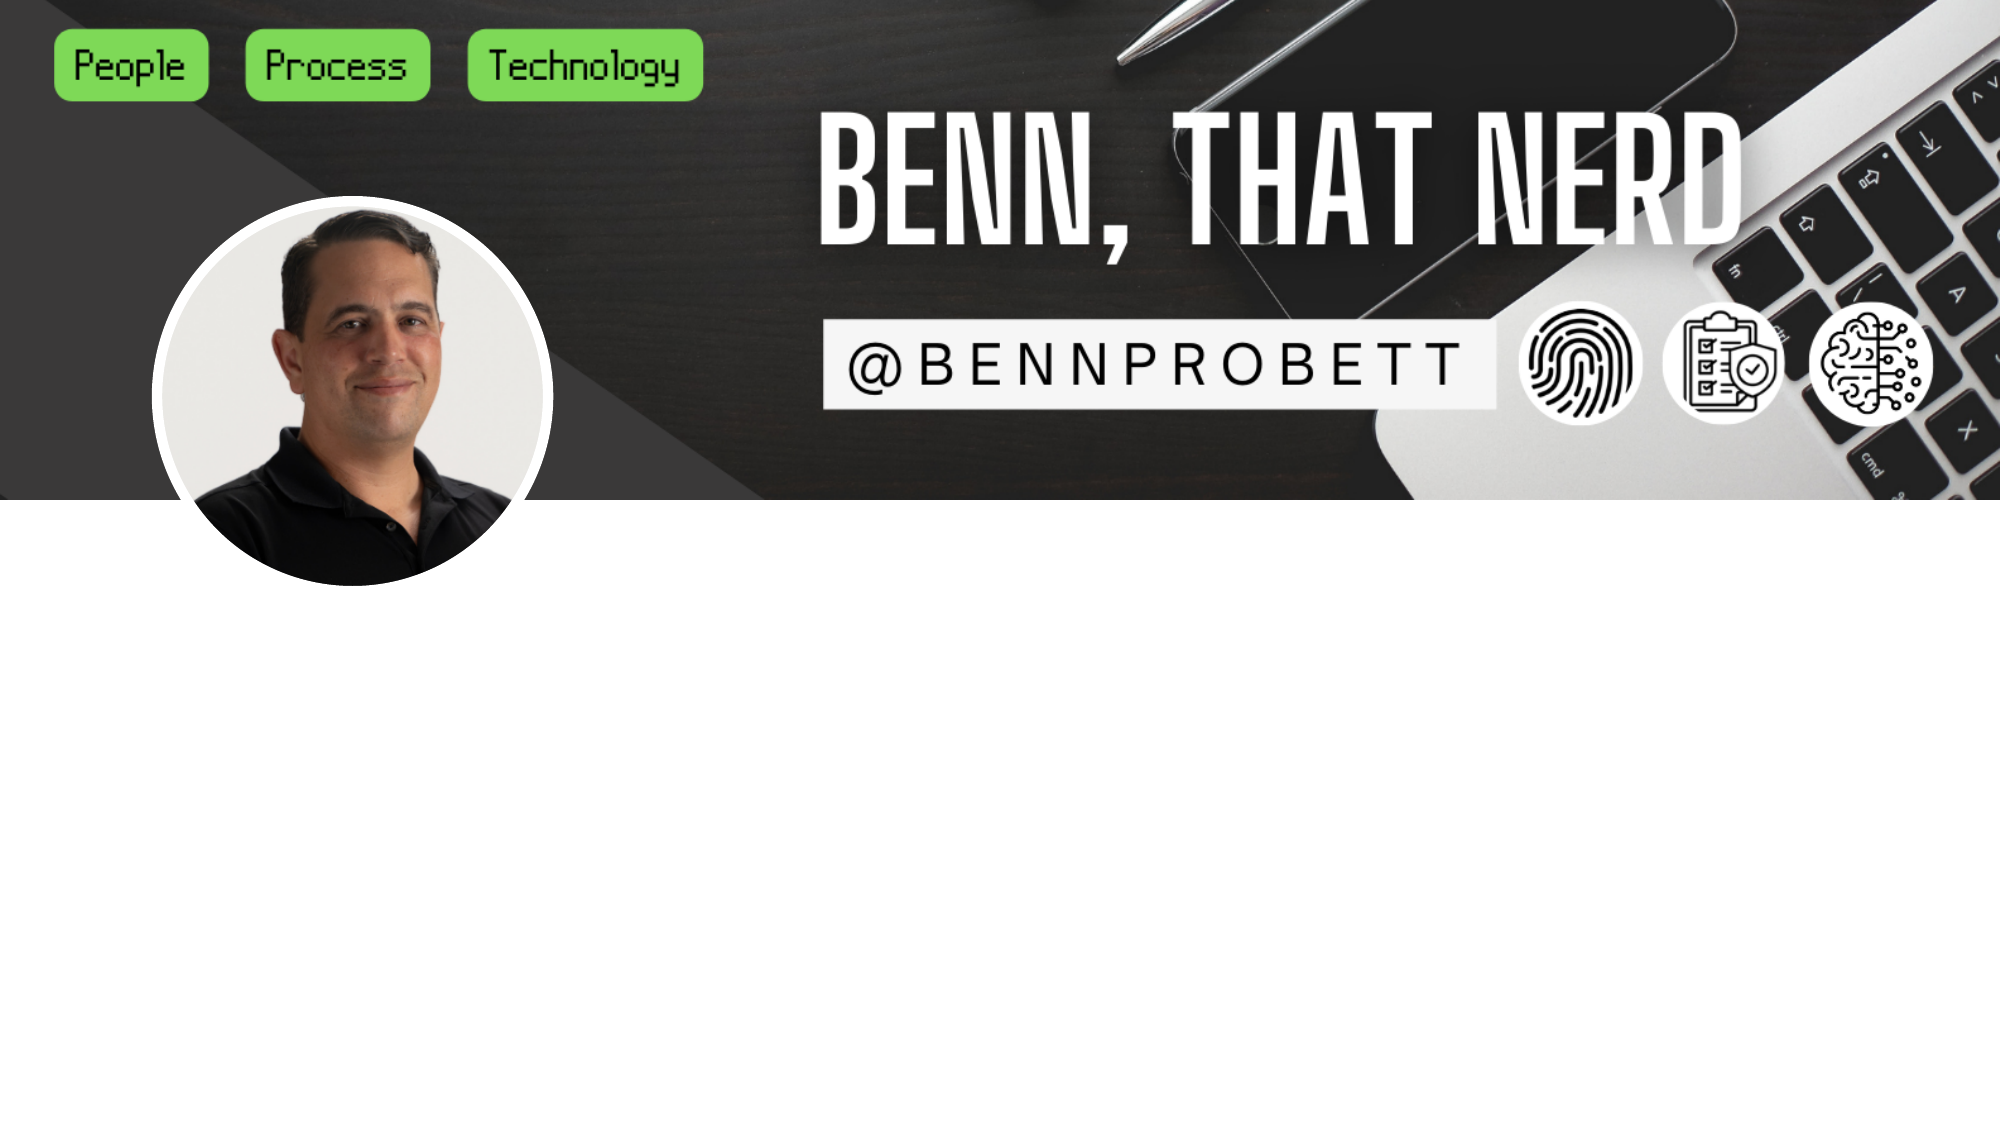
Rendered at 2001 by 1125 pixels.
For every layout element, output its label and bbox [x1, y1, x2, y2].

picture [0, 0, 2000, 592]
